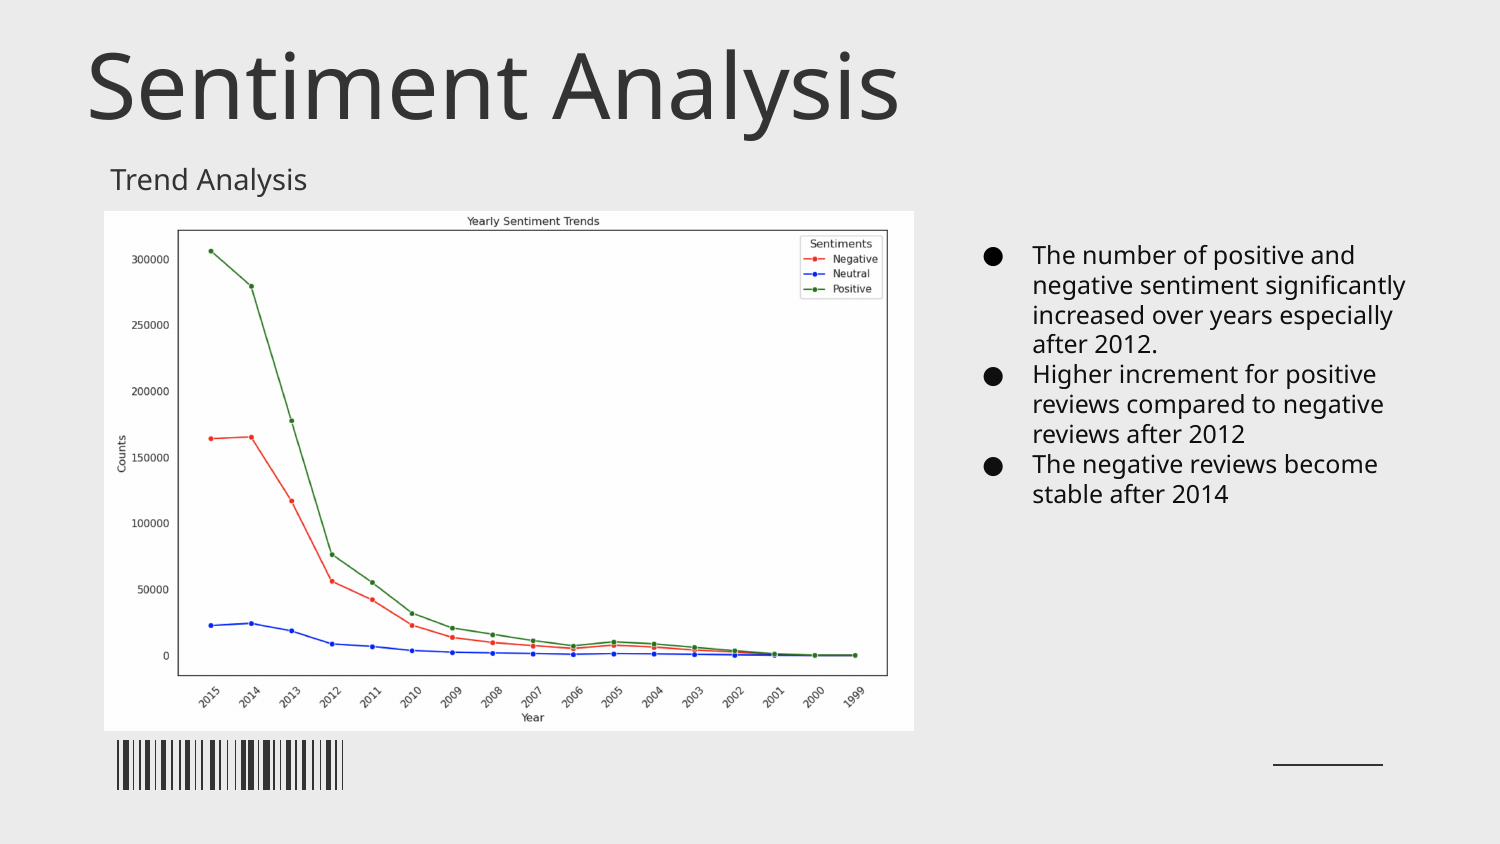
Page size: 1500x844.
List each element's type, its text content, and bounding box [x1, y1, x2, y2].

picture [103, 211, 914, 731]
text_box Trend Analysis [95, 146, 329, 212]
subtitle The number of positive and negative sentiment significantly increased over years especially after 2012. Higher increment for positive reviews compared to negative reviews after 2012 The negative reviews become stable after 2014 [942, 224, 1445, 719]
title Sentiment Analysis [71, 34, 1163, 152]
